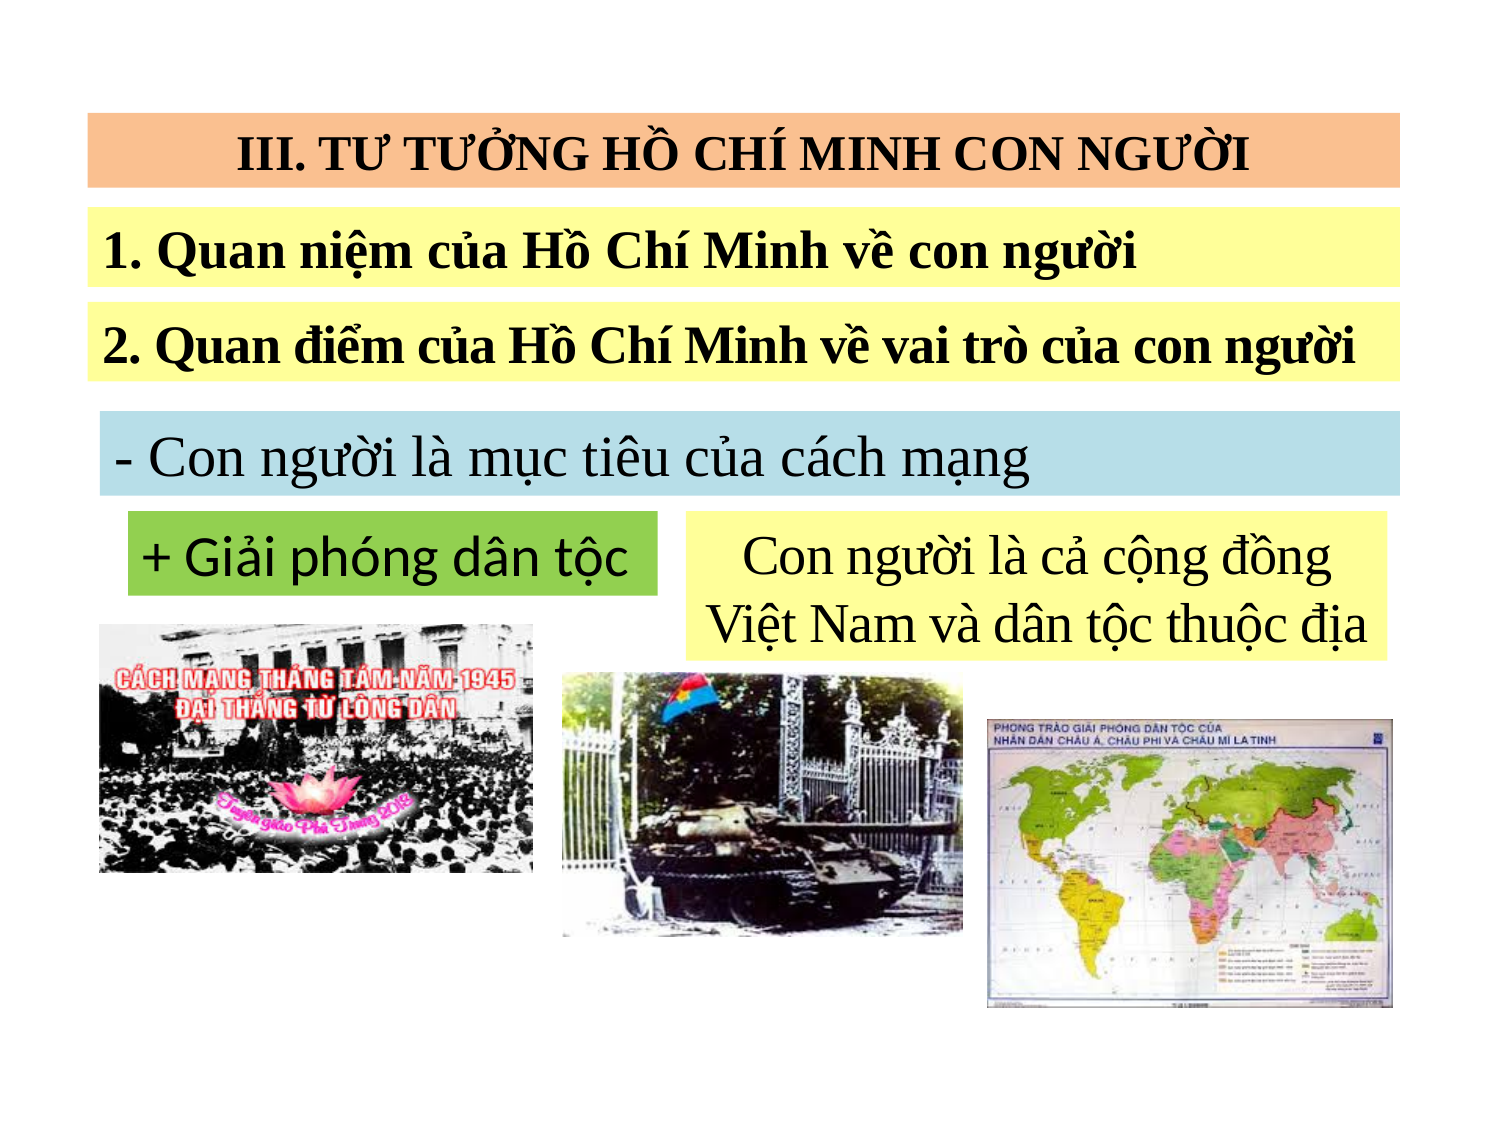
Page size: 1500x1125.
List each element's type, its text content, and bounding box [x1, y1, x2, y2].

text_box Con người là cả cộng đồng Việt Nam và dân tộc thuộc địa [685, 511, 1388, 661]
text_box + Giải phóng dân tộc [128, 511, 658, 596]
text_box 2. Quan điểm của Hồ Chí Minh về vai trò của con người [87, 301, 1400, 382]
text_box III. TƯ TƯỞNG HỒ CHÍ MINH CON NGƯỜI [87, 112, 1400, 188]
picture [562, 672, 963, 937]
picture [987, 718, 1393, 1008]
picture [99, 624, 534, 873]
text_box 1. Quan niệm của Hồ Chí Minh về con người [87, 207, 1400, 287]
text_box - Con người là mục tiêu của cách mạng [99, 411, 1400, 496]
